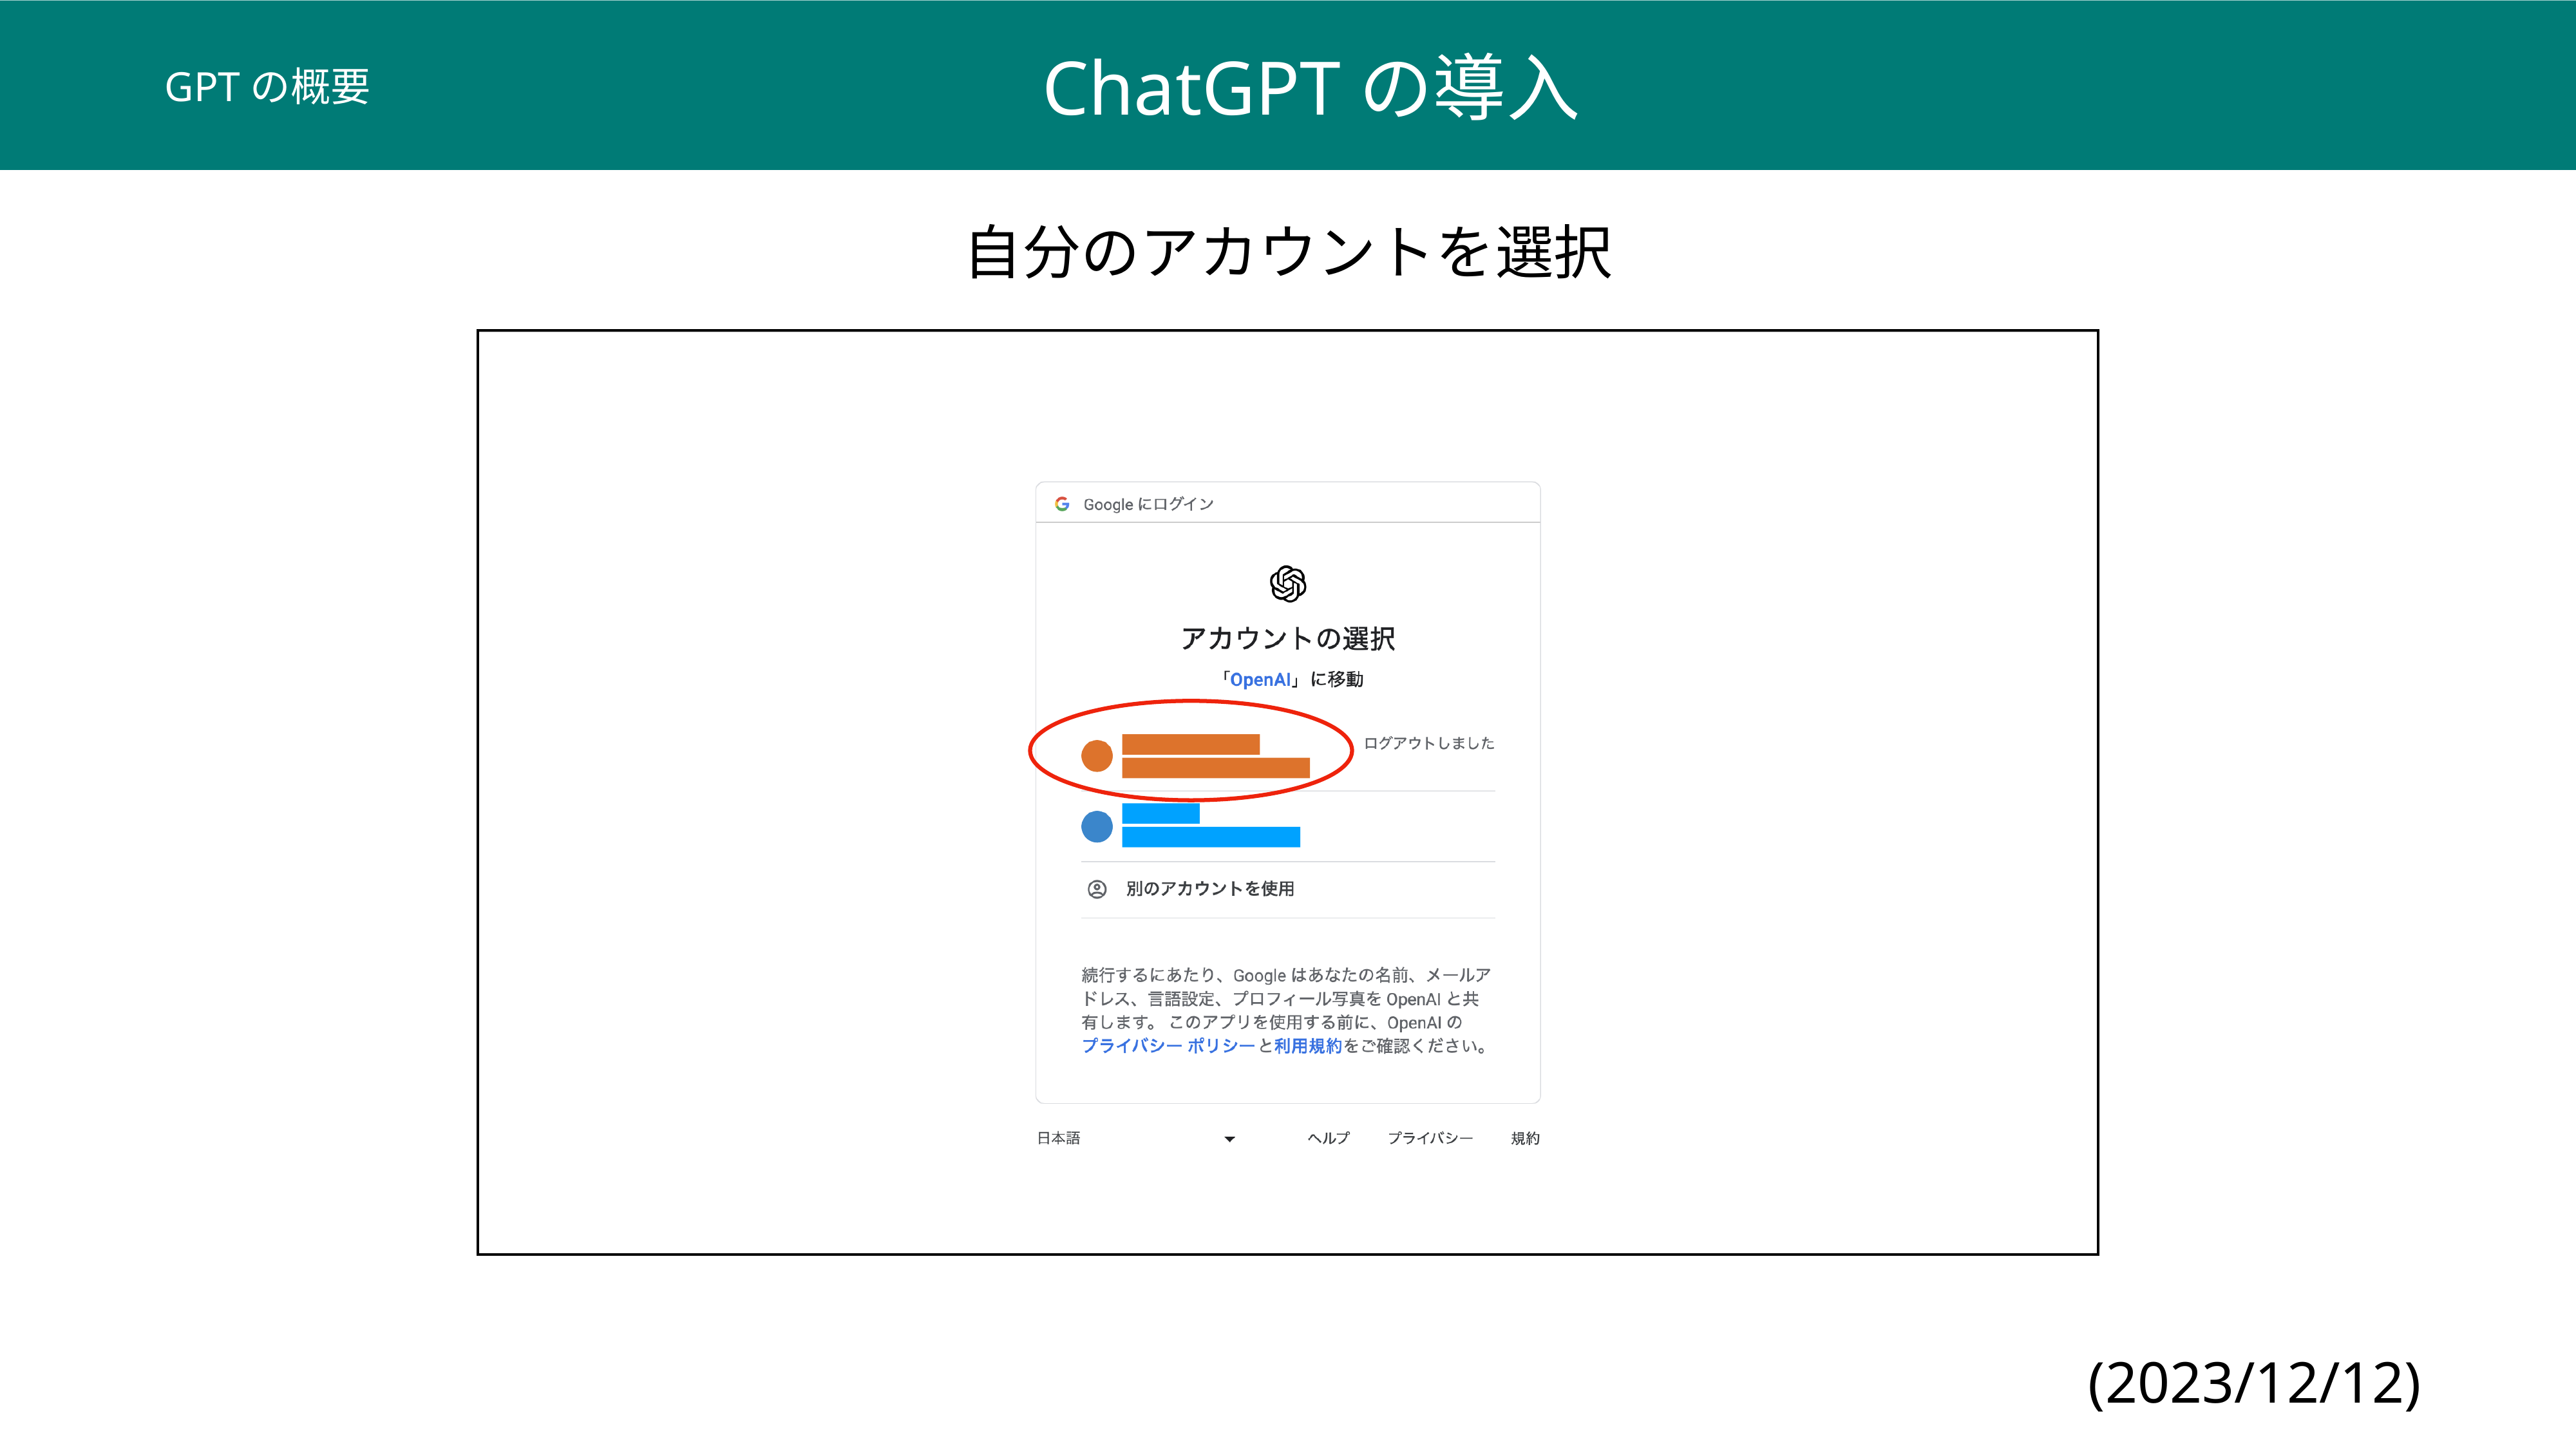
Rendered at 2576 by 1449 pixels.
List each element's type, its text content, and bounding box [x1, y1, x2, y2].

picture [478, 332, 2098, 1254]
text_box [0, 0, 2576, 170]
text_box 自分のアカウントを選択 [957, 209, 1618, 291]
text_box (2023/12/12) [2083, 1341, 2427, 1420]
text_box GPTの概要 [159, 55, 377, 115]
text_box ChatGPTの導入 [1036, 35, 1586, 135]
